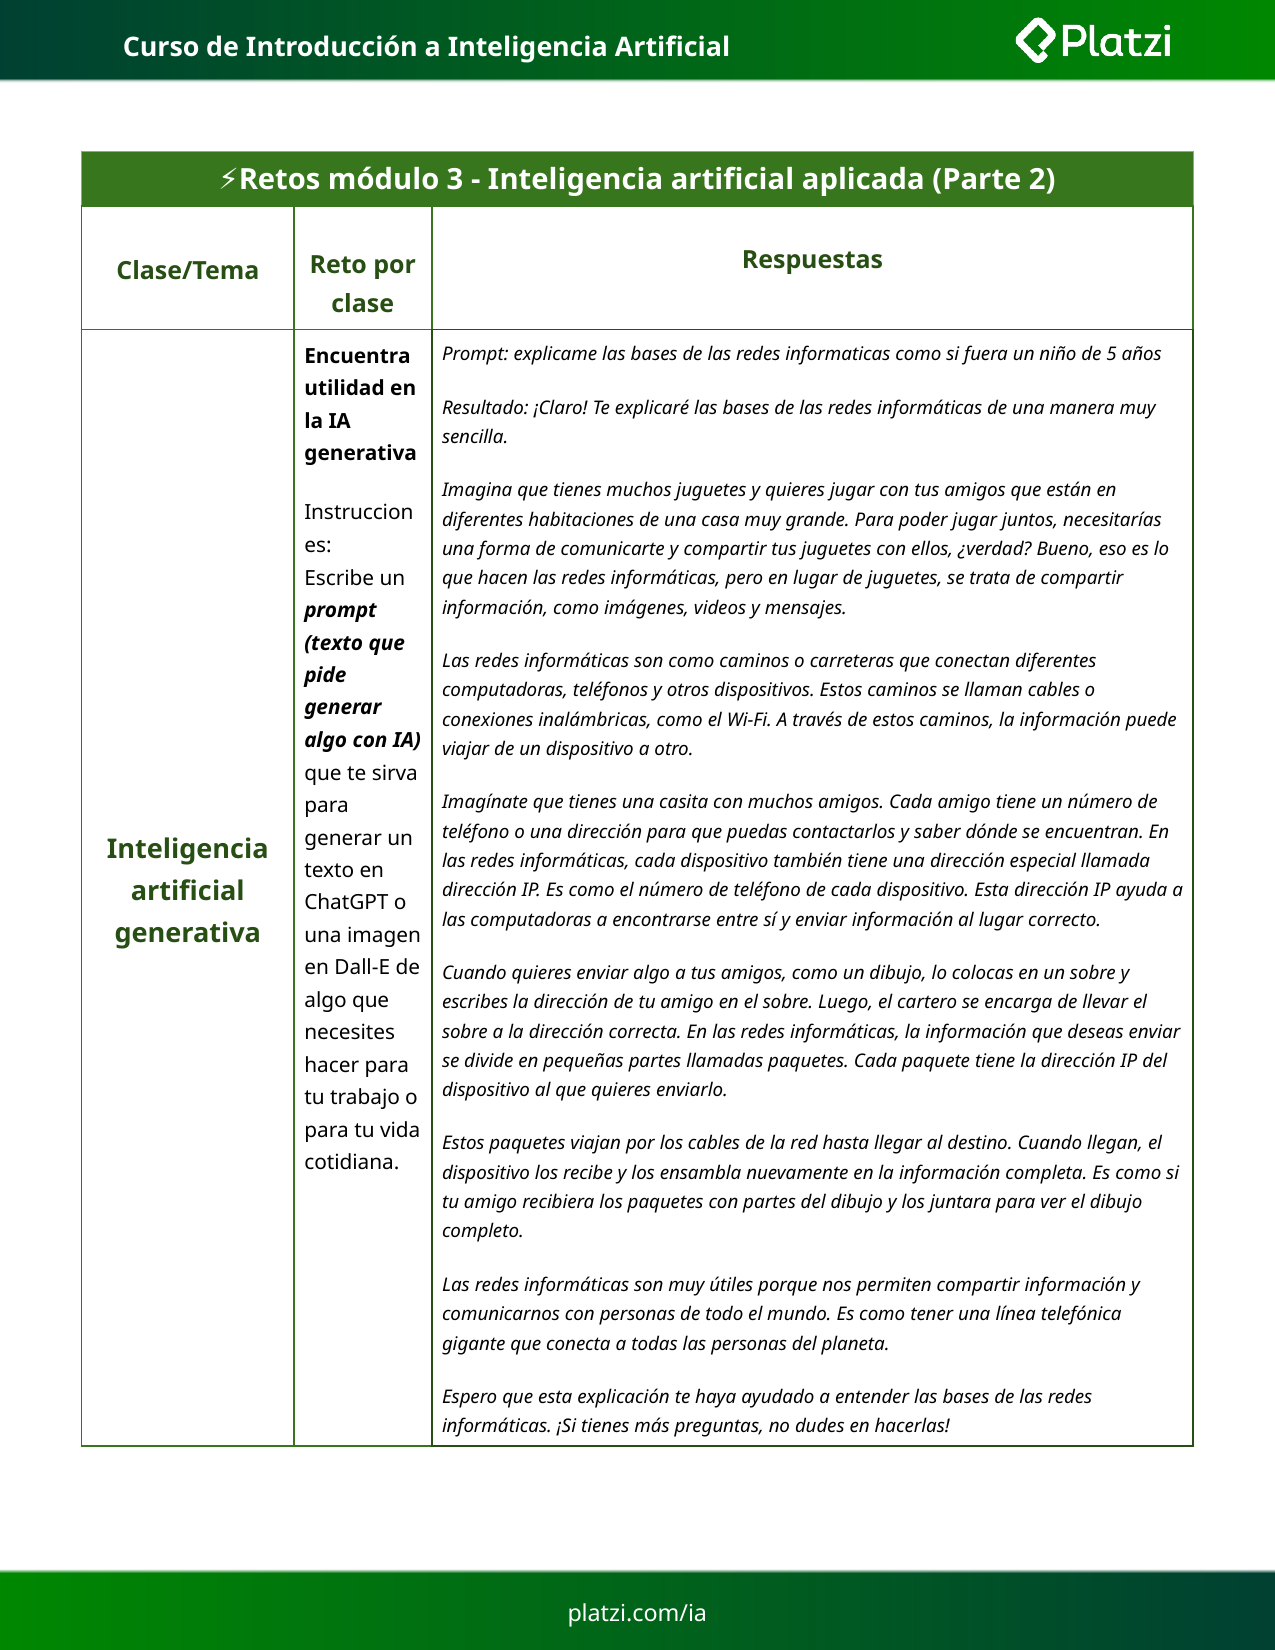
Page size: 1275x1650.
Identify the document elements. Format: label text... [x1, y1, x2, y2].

subtitle platzi.com/ia [200, 1571, 1075, 1650]
picture [0, 0, 1275, 1650]
table_cell Respuestas [433, 207, 1192, 329]
table_header ⚡Retos módulo 3 - Inteligencia artificial aplicada (Parte 2) [82, 152, 1193, 205]
title Curso de Introducción a Inteligencia Artificial [101, 6, 976, 85]
table_cell Encuentra utilidad en la IA generativa Instrucciones: Escribe un prompt (texto que pide generar algo con IA) que te sirva para generar un texto en ChatGPT o una imagen en Dall-E de algo que necesites hacer para tu trabajo o para tu vida cotidiana. [295, 330, 431, 1445]
table_cell Prompt: explicame las bases de las redes informaticas como si fuera un niño de 5 años Resultado: ¡Claro! Te explicaré las bases de las redes informáticas de una manera muy sencilla. Imagina que tienes muchos juguetes y quieres jugar con tus amigos que están en diferentes habitaciones de una casa muy grande. Para poder jugar juntos, necesitarías una forma de comunicarte y compartir tus juguetes con ellos, ¿verdad? Bueno, eso es lo que hacen las redes informáticas, pero en lugar de juguetes, se trata de compartir información, como imágenes, videos y mensajes. Las redes informáticas son como caminos o carreteras que conectan diferentes computadoras, teléfonos y otros dispositivos. Estos caminos se llaman cables o conexiones inalámbricas, como el Wi-Fi. A través de estos caminos, la información puede viajar de un dispositivo a otro. Imagínate que tienes una casita con muchos amigos. Cada amigo tiene un número de teléfono o una dirección para que puedas contactarlos y saber dónde se encuentran. En las redes informáticas, cada dispositivo también tiene una dirección especial llamada dirección IP. Es como el número de teléfono de cada dispositivo. Esta dirección IP ayuda a las computadoras a encontrarse entre sí y enviar información al lugar correcto. Cuando quieres enviar algo a tus amigos, como un dibujo, lo colocas en un sobre y escribes la dirección de tu amigo en el sobre. Luego, el cartero se encarga de llevar el sobre a la dirección correcta. En las redes informáticas, la información que deseas enviar se divide en pequeñas partes llamadas paquetes. Cada paquete tiene la dirección IP del dispositivo al que quieres enviarlo. Estos paquetes viajan por los cables de la red hasta llegar al destino. Cuando llegan, el dispositivo los recibe y los ensambla nuevamente en la información completa. Es como si tu amigo recibiera los paquetes con partes del dibujo y los juntara para ver el dibujo completo. Las redes informáticas son muy útiles porque nos permiten compartir información y comunicarnos con personas de todo el mundo. Es como tener una línea telefónica gigante que conecta a todas las personas del planeta. Espero que esta explicación te haya ayudado a entender las bases de las redes informáticas. ¡Si tienes más preguntas, no dudes en hacerlas! [433, 330, 1192, 1445]
table_cell Clase/Tema [82, 207, 293, 329]
table_cell Reto por clase [295, 207, 431, 329]
table_cell Inteligencia artificial generativa [82, 330, 293, 1445]
